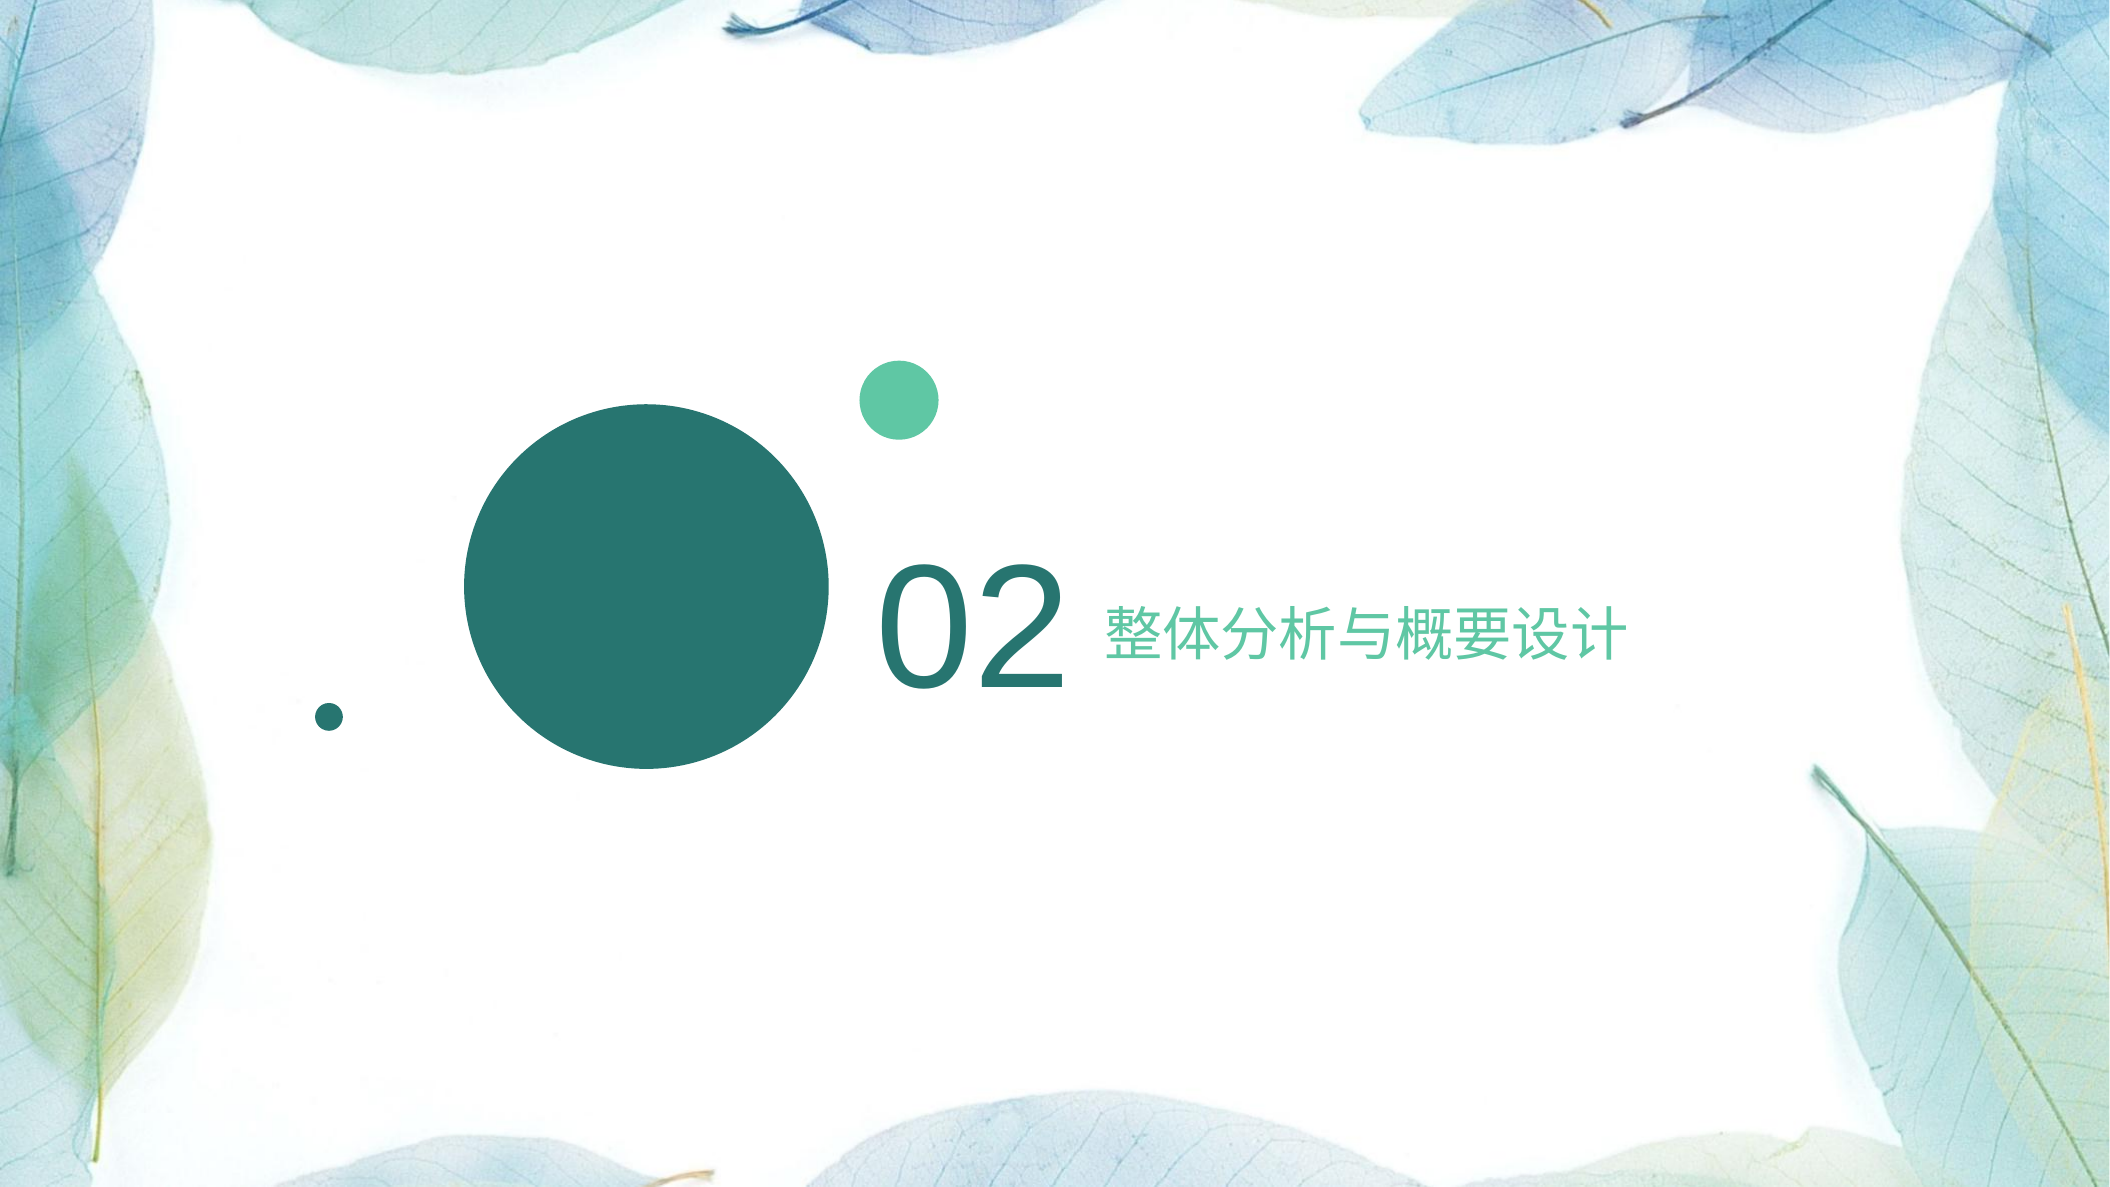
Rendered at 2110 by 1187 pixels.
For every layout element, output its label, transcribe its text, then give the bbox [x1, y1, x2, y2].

text_box [315, 702, 343, 731]
text_box [859, 360, 939, 440]
picture [0, 0, 2110, 1187]
text_box 整体分析与概要设计 [1104, 576, 1717, 668]
text_box [464, 404, 828, 769]
text_box 02 [828, 504, 1118, 731]
